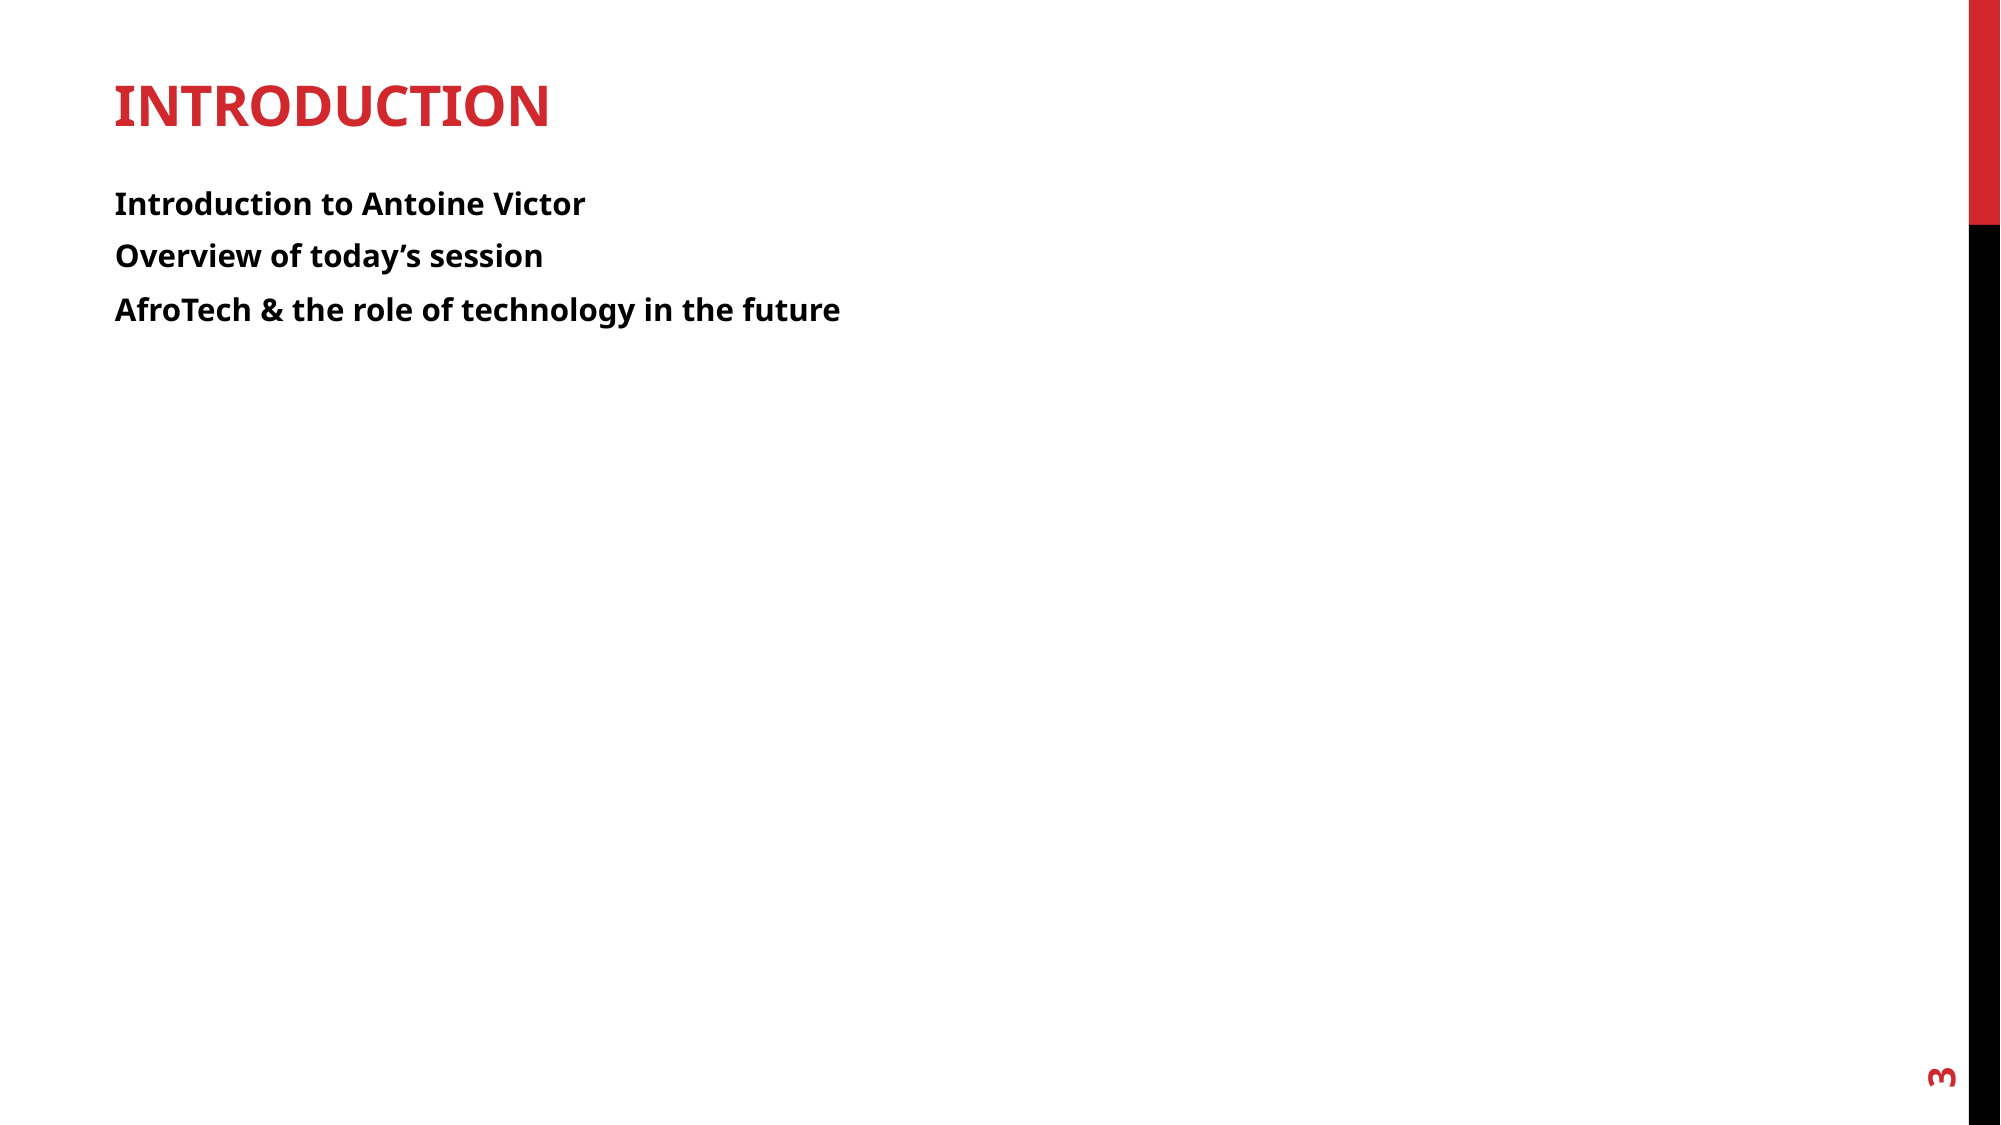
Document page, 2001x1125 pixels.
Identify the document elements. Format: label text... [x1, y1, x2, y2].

slide_number 3 [1903, 887, 1984, 1104]
title Introduction [99, 25, 1415, 145]
list Introduction to Antoine Victor Overview of today’s session AfroTech & the role of technology in the future [99, 176, 1767, 1005]
